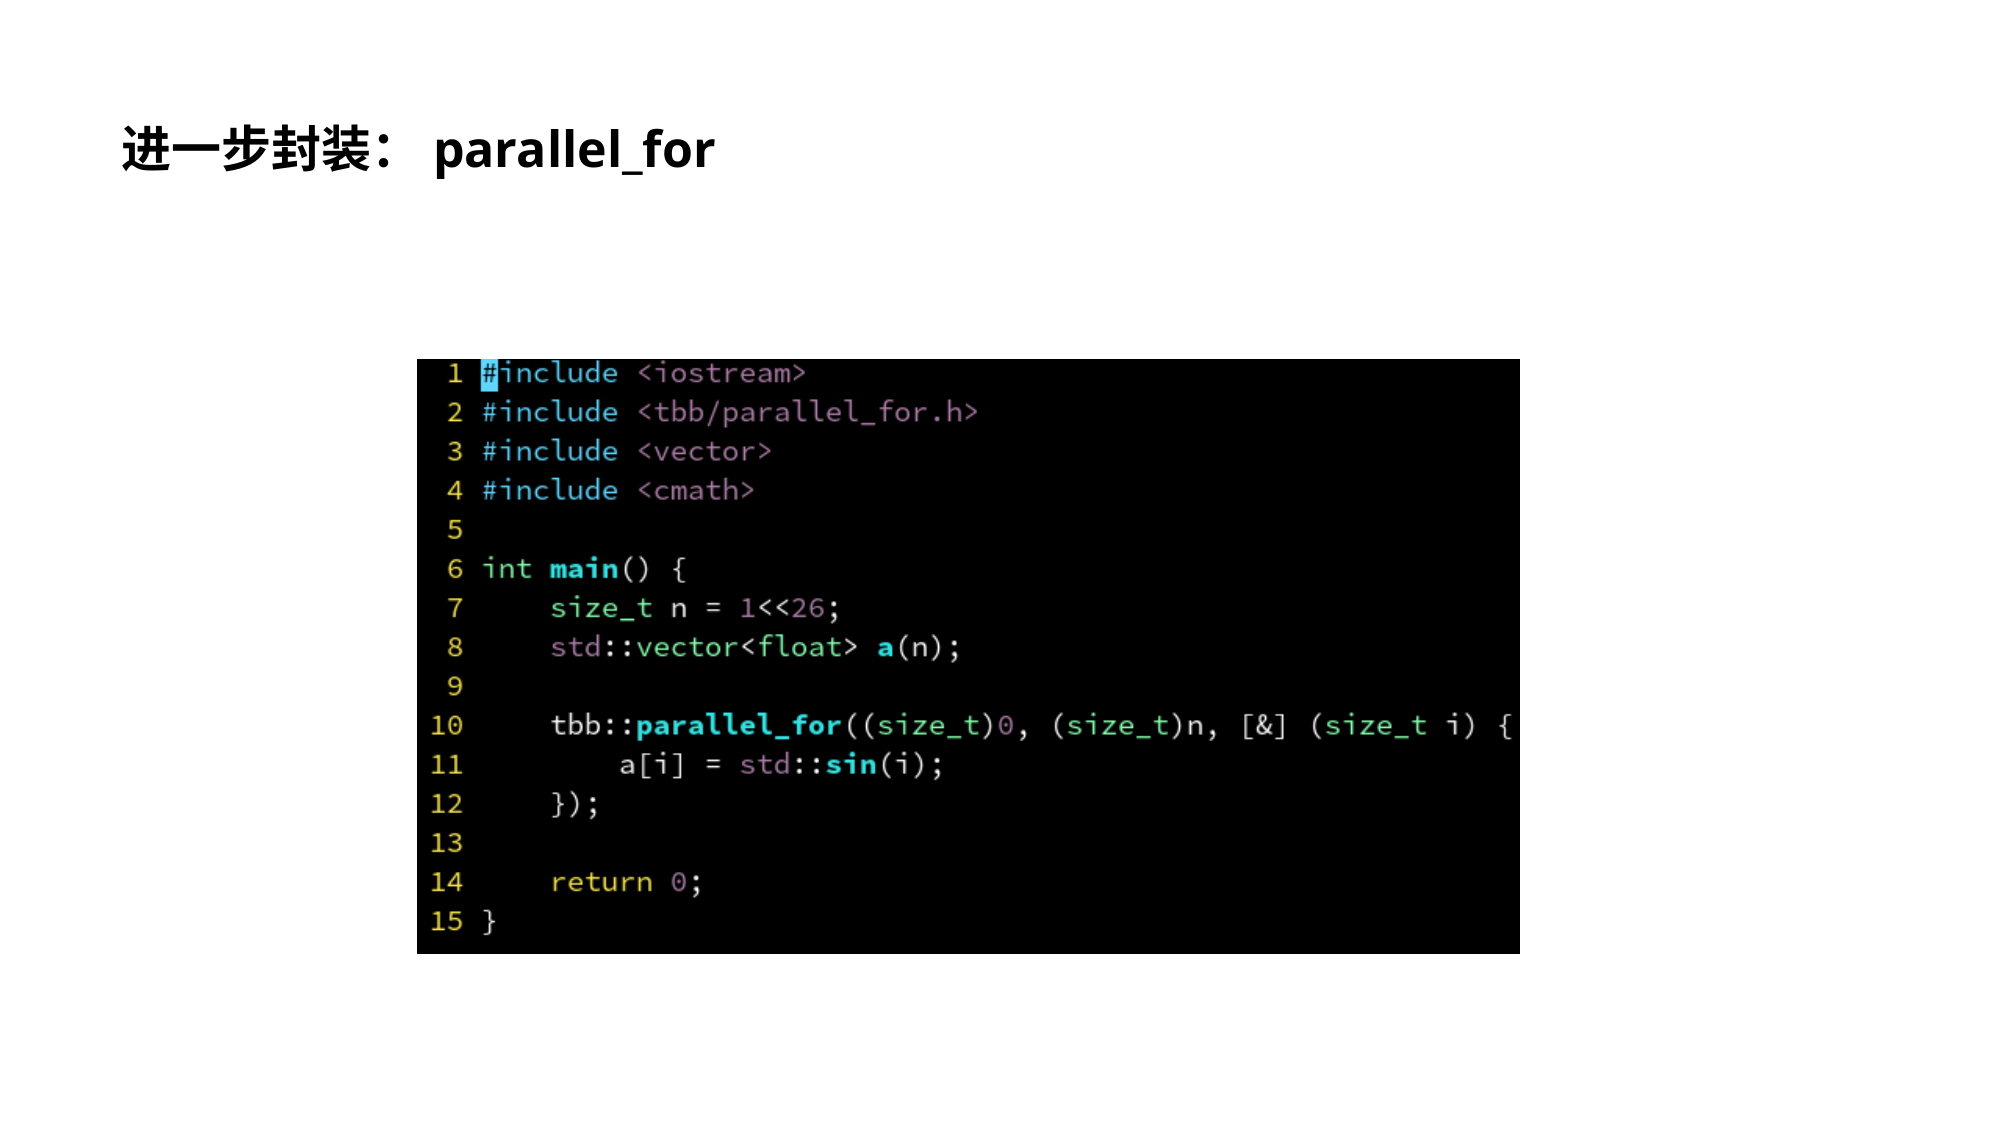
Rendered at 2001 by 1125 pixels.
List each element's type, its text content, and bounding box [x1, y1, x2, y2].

title 进一步封装：parallel_for [106, 42, 1832, 260]
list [417, 359, 1520, 954]
